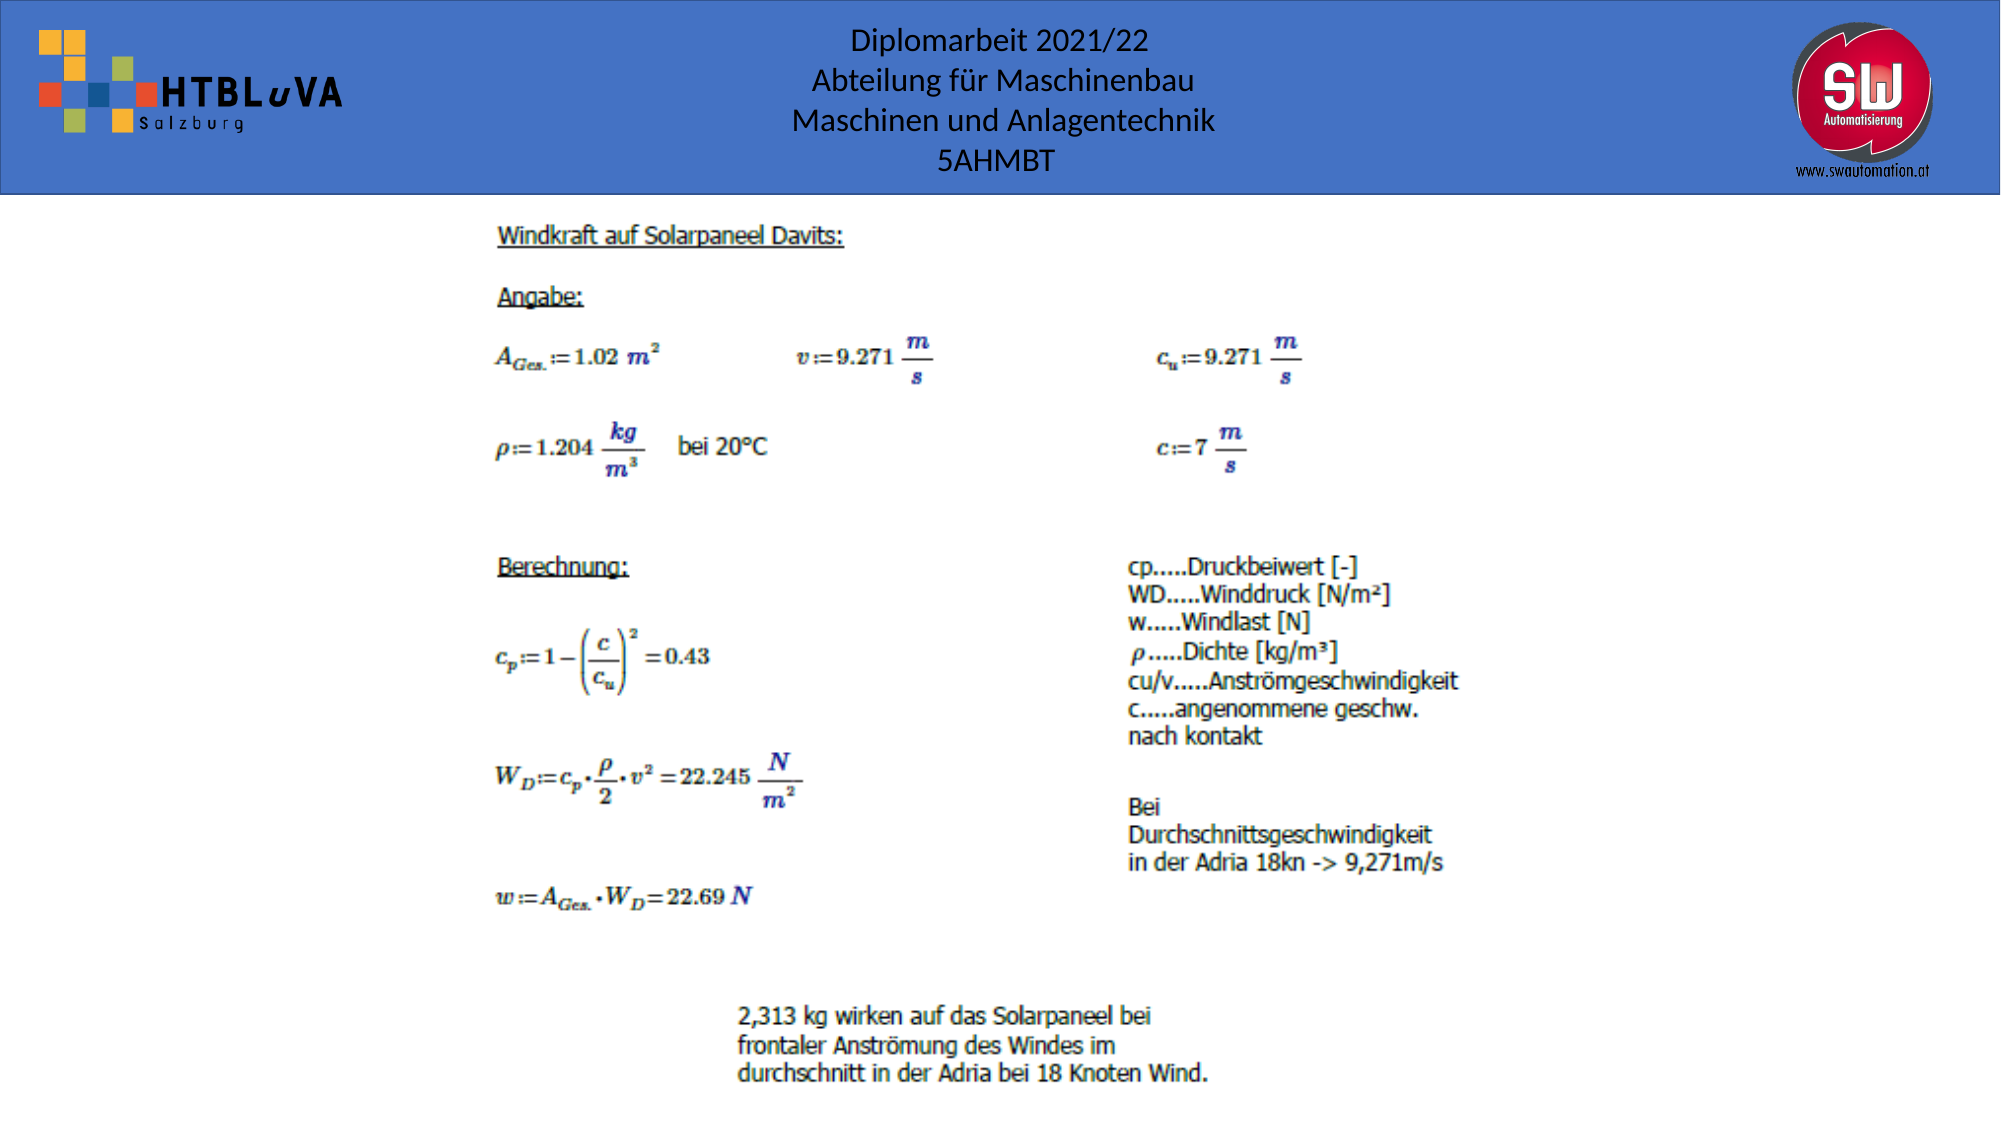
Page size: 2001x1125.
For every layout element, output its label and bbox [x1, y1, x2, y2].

list [484, 215, 1476, 1094]
picture [39, 30, 342, 133]
picture [1792, 22, 1933, 177]
